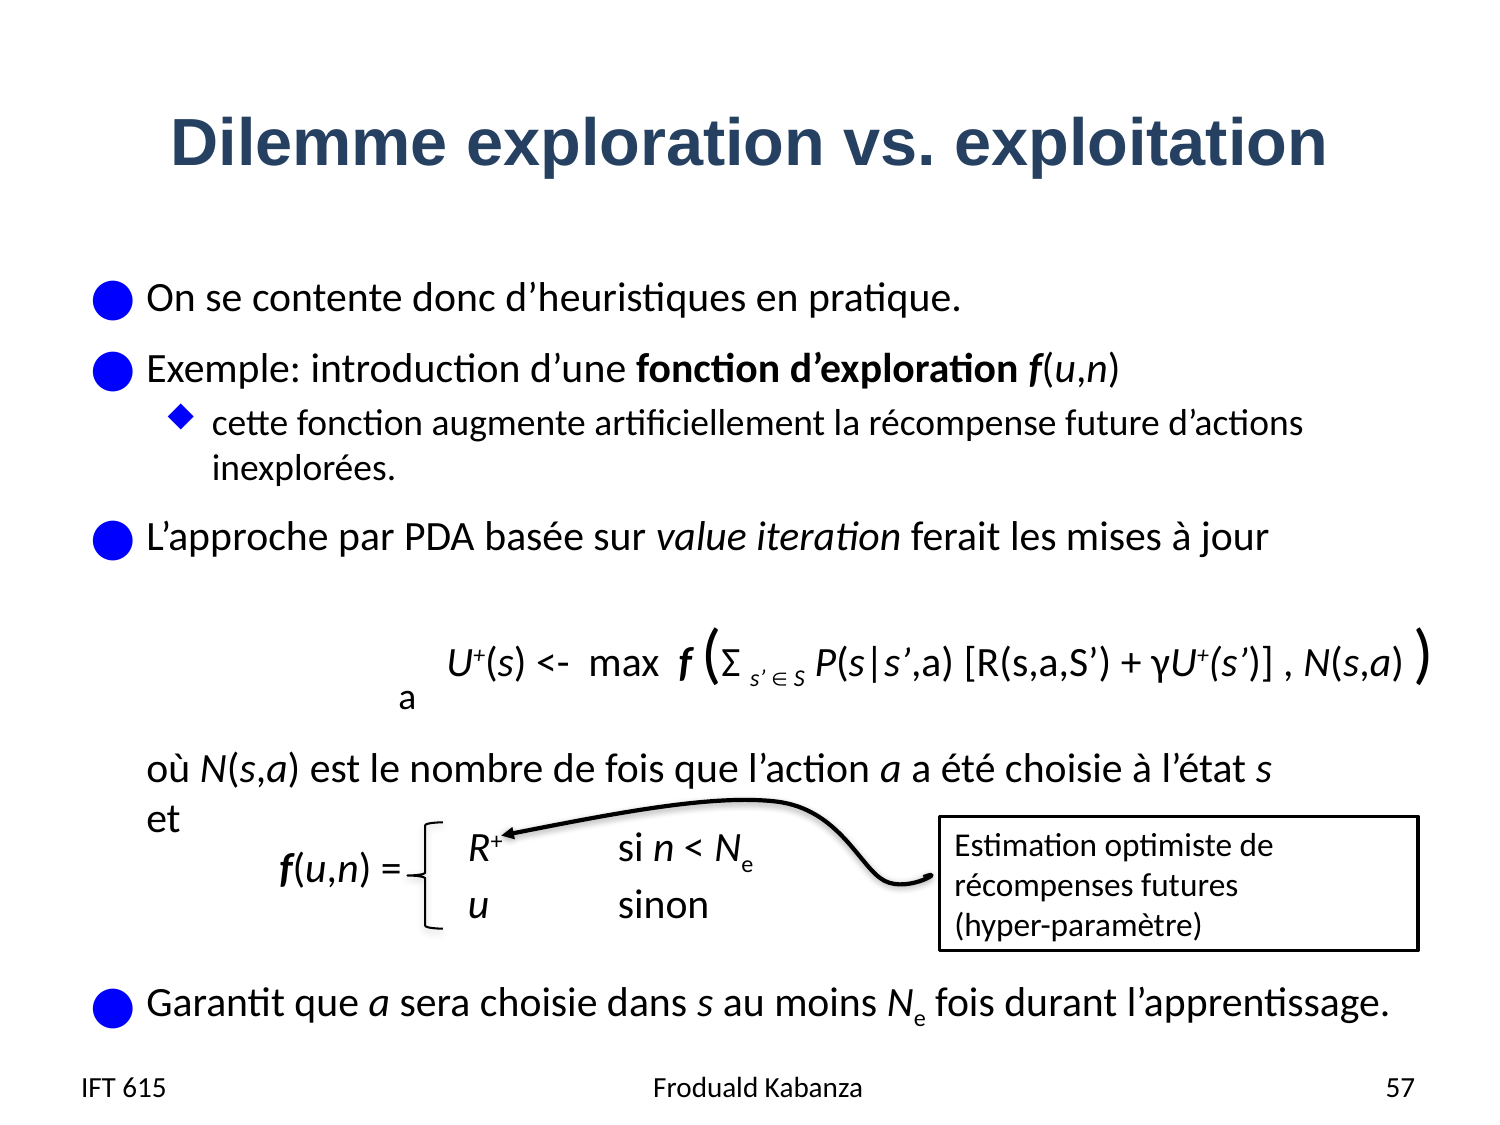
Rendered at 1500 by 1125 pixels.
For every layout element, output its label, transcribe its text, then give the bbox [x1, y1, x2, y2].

text_box [501, 799, 932, 885]
text_box R+ si n < Ne u sinon [453, 812, 932, 935]
title Dilemme exploration vs. exploitation [75, 45, 1425, 233]
text_box a [383, 664, 432, 725]
list On se contente donc d’heuristiques en pratique. Exemple: introduction d’une fonction d’exploration f(u,n) cette fonction augmente artificiellement la récompense future d’actions inexplorées. L’approche par PDA basée sur value iteration ferait les mises à jour U+(s) <- max f (Σ s’  S P(s|s’,a) [R(s,a,S’) + γU+(s’)] , N(s,a) ) où N(s,a) est le nombre de fois que l’action a a été choisie à l’état s et f(u,n) = Garantit que a sera choisie dans s au moins Ne fois durant l’apprentissage. [75, 262, 1460, 1057]
text_box Estimation optimiste de récompenses futures (hyper-paramètre) [939, 816, 1418, 951]
text_box [407, 822, 443, 929]
slide_number 57 [1080, 1056, 1431, 1117]
slide_number IFT 615 [66, 1056, 356, 1117]
footer Froduald Kabanza [520, 1056, 996, 1117]
